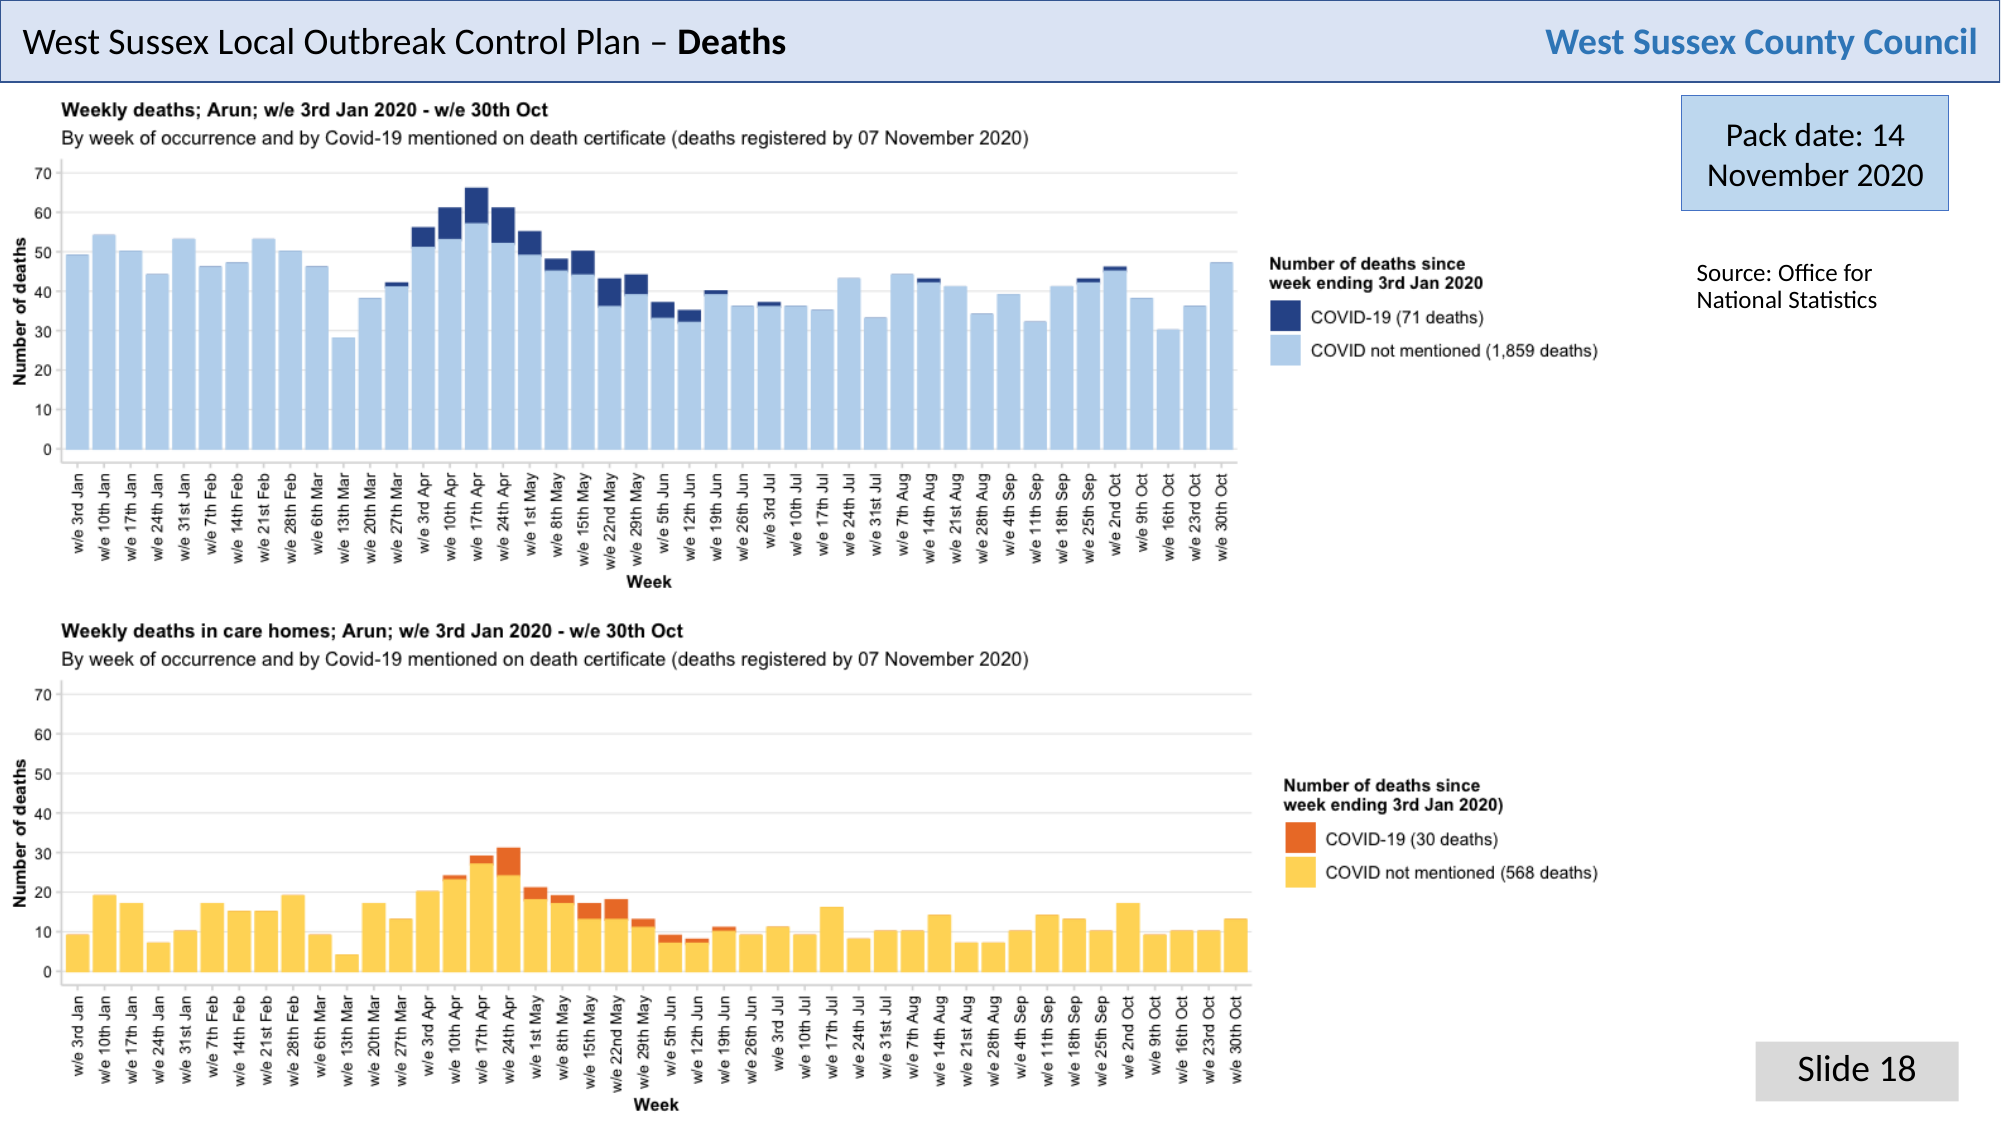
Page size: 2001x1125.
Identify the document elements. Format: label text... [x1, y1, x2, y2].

picture [3, 91, 1619, 602]
list Slide 18 [1755, 1041, 1959, 1102]
picture [3, 612, 1619, 1125]
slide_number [1681, 95, 1949, 211]
list Source: Office for National Statistics [1681, 252, 1959, 289]
